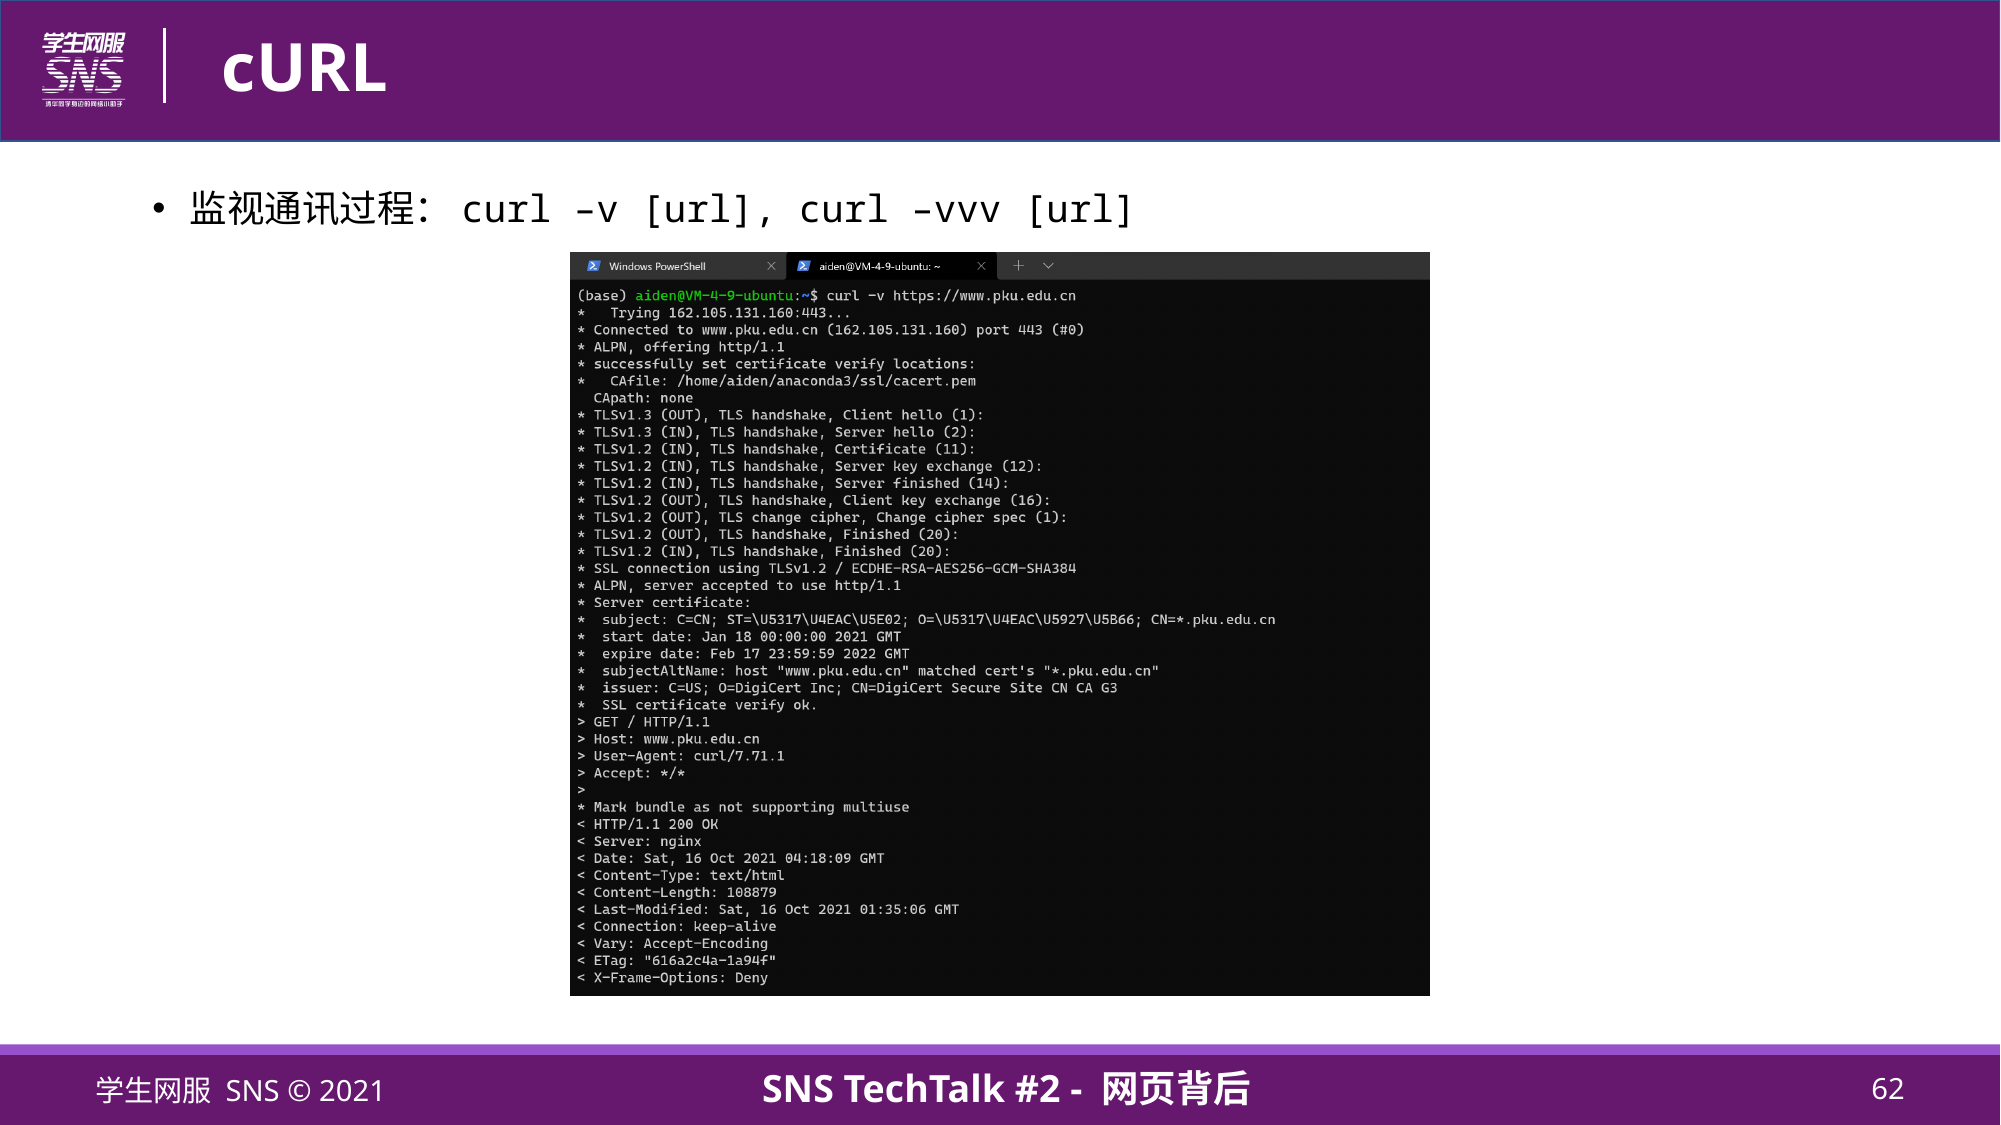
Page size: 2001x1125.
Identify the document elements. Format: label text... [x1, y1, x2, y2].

list 监视通讯过程：curl –v [url], curl –vvv [url] [137, 182, 1863, 1014]
picture [30, 16, 138, 124]
list SNS TechTalk #2 - 网页背后 [596, 1055, 1417, 1125]
footer 学生网服 SNS © 2021 [80, 1055, 433, 1125]
slide_number 62 [1816, 1055, 1920, 1125]
title cURL [207, 16, 1863, 124]
picture [570, 252, 1430, 996]
